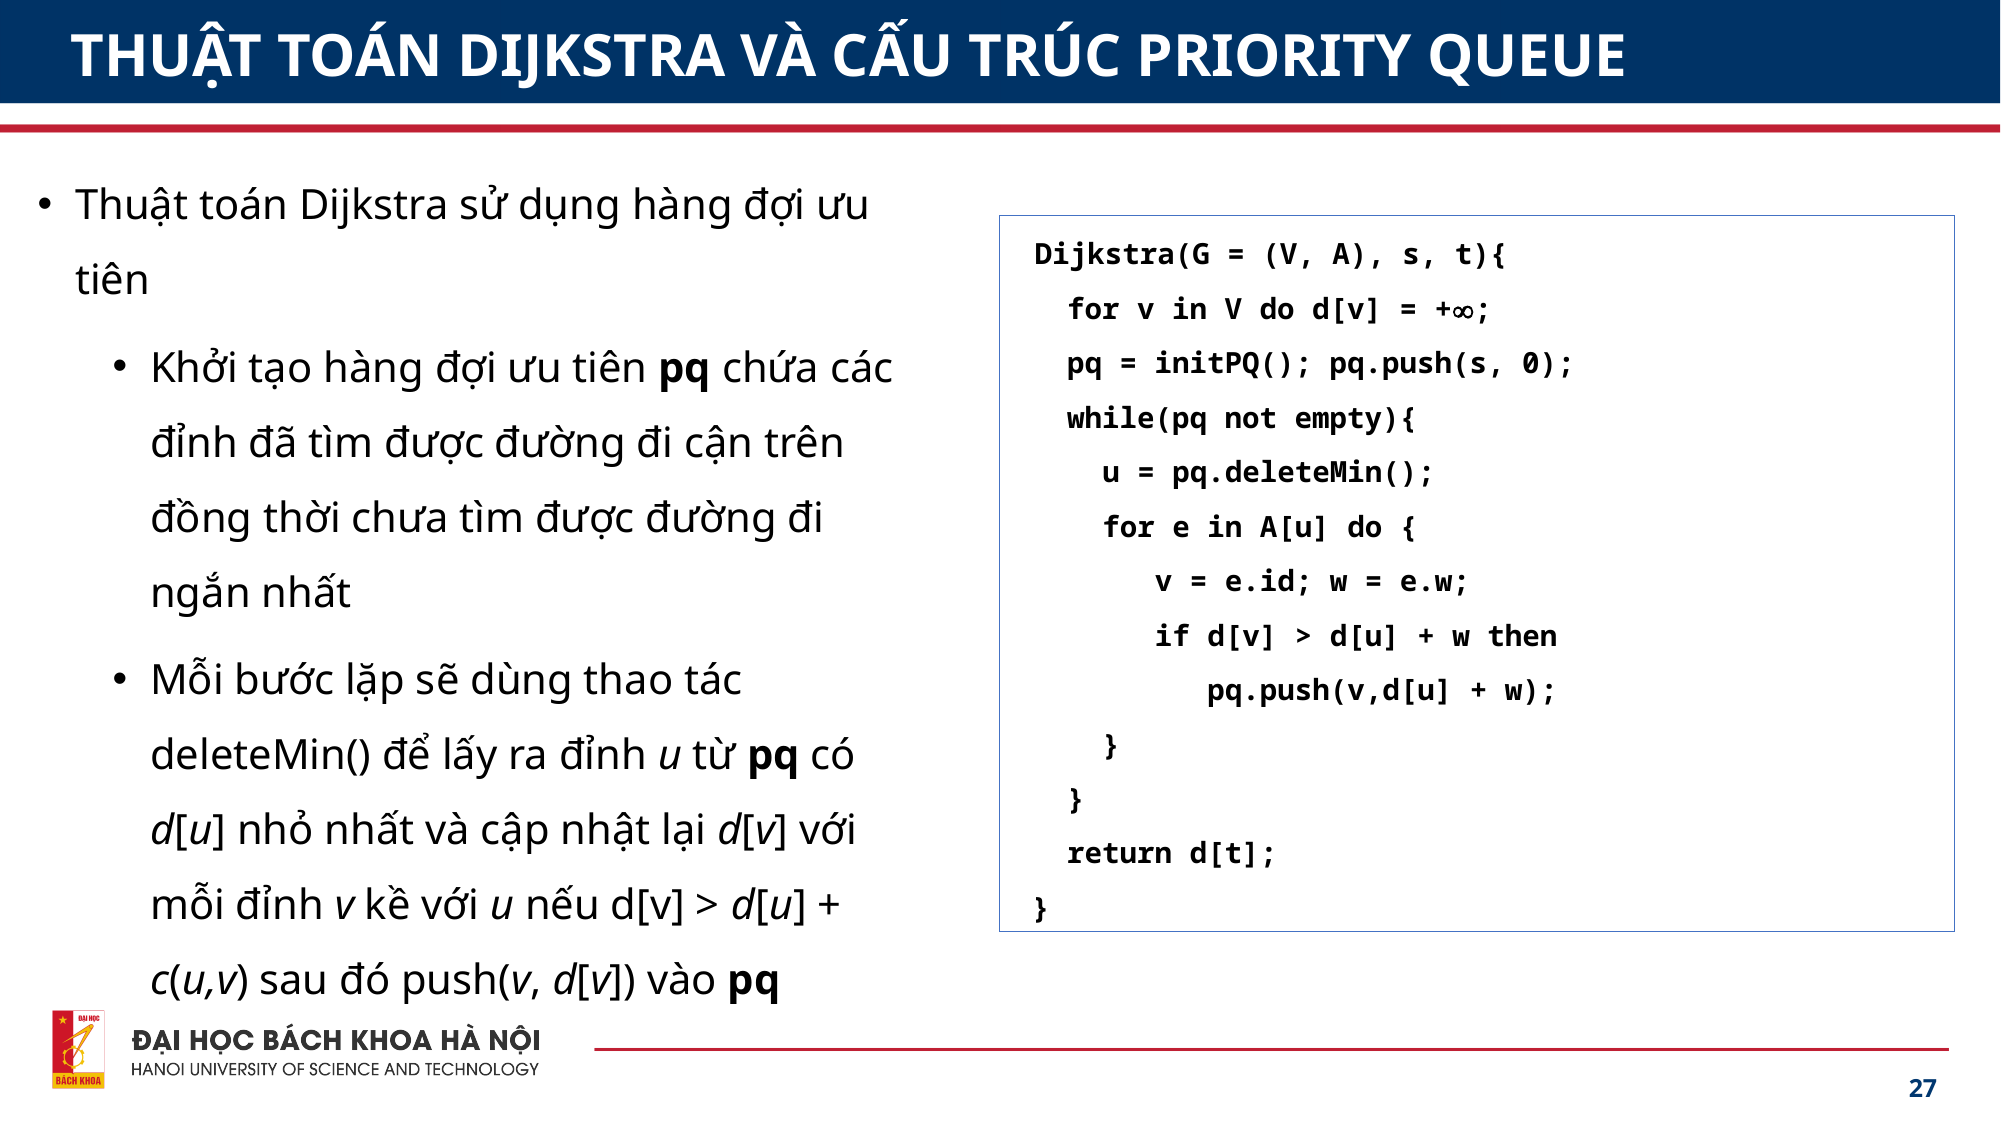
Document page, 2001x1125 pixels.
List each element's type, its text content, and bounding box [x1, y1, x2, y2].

list Thuật toán Dijkstra sử dụng hàng đợi ưu tiên Khởi tạo hàng đợi ưu tiên pq chứa các đỉnh đã tìm được đường đi cận trên đồng thời chưa tìm được đường đi ngắn nhất Mỗi bước lặp sẽ dùng thao tác deleteMin() để lấy ra đỉnh u từ pq có d[u] nhỏ nhất và cập nhật lại d[v] với mỗi đỉnh v kề với u nếu d[v] > d[u] + c(u,v) sau đó push(v, d[v]) vào pq [22, 145, 943, 979]
slide_number 27 [1502, 1065, 1953, 1125]
picture [0, 0, 2001, 1125]
title THUẬT TOÁN DIJKSTRA VÀ CẤU TRÚC PRIORITY QUEUE [55, 18, 1945, 90]
text_box Dijkstra(G = (V, A), s, t){ for v in V do d[v] = +; pq = initPQ(); pq.push(s, 0); while(pq not empty){ u = pq.deleteMin(); for e in A[u] do { v = e.id; w = e.w; if d[v] > d[u] + w then pq.push(v,d[u] + w); } } return d[t]; } [999, 215, 1955, 932]
